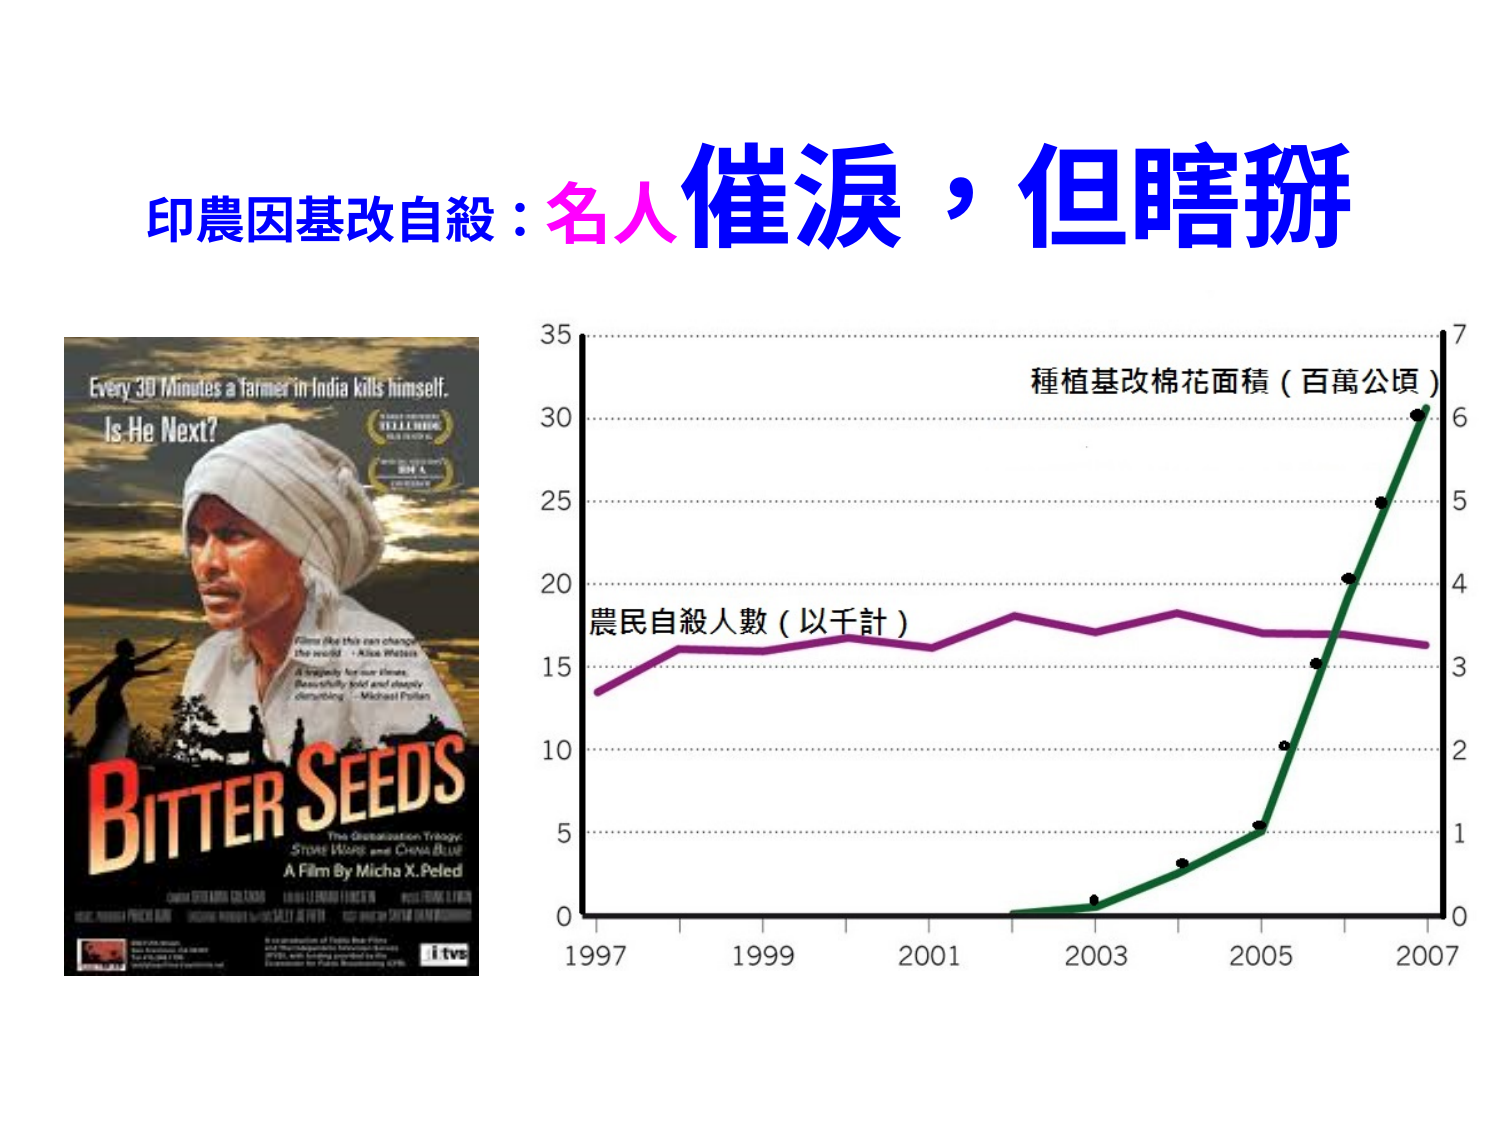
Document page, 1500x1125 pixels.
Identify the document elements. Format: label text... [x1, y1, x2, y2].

title 印農因基改自殺：名人催淚，但瞎掰 [112, 99, 1388, 288]
picture [64, 290, 1500, 987]
